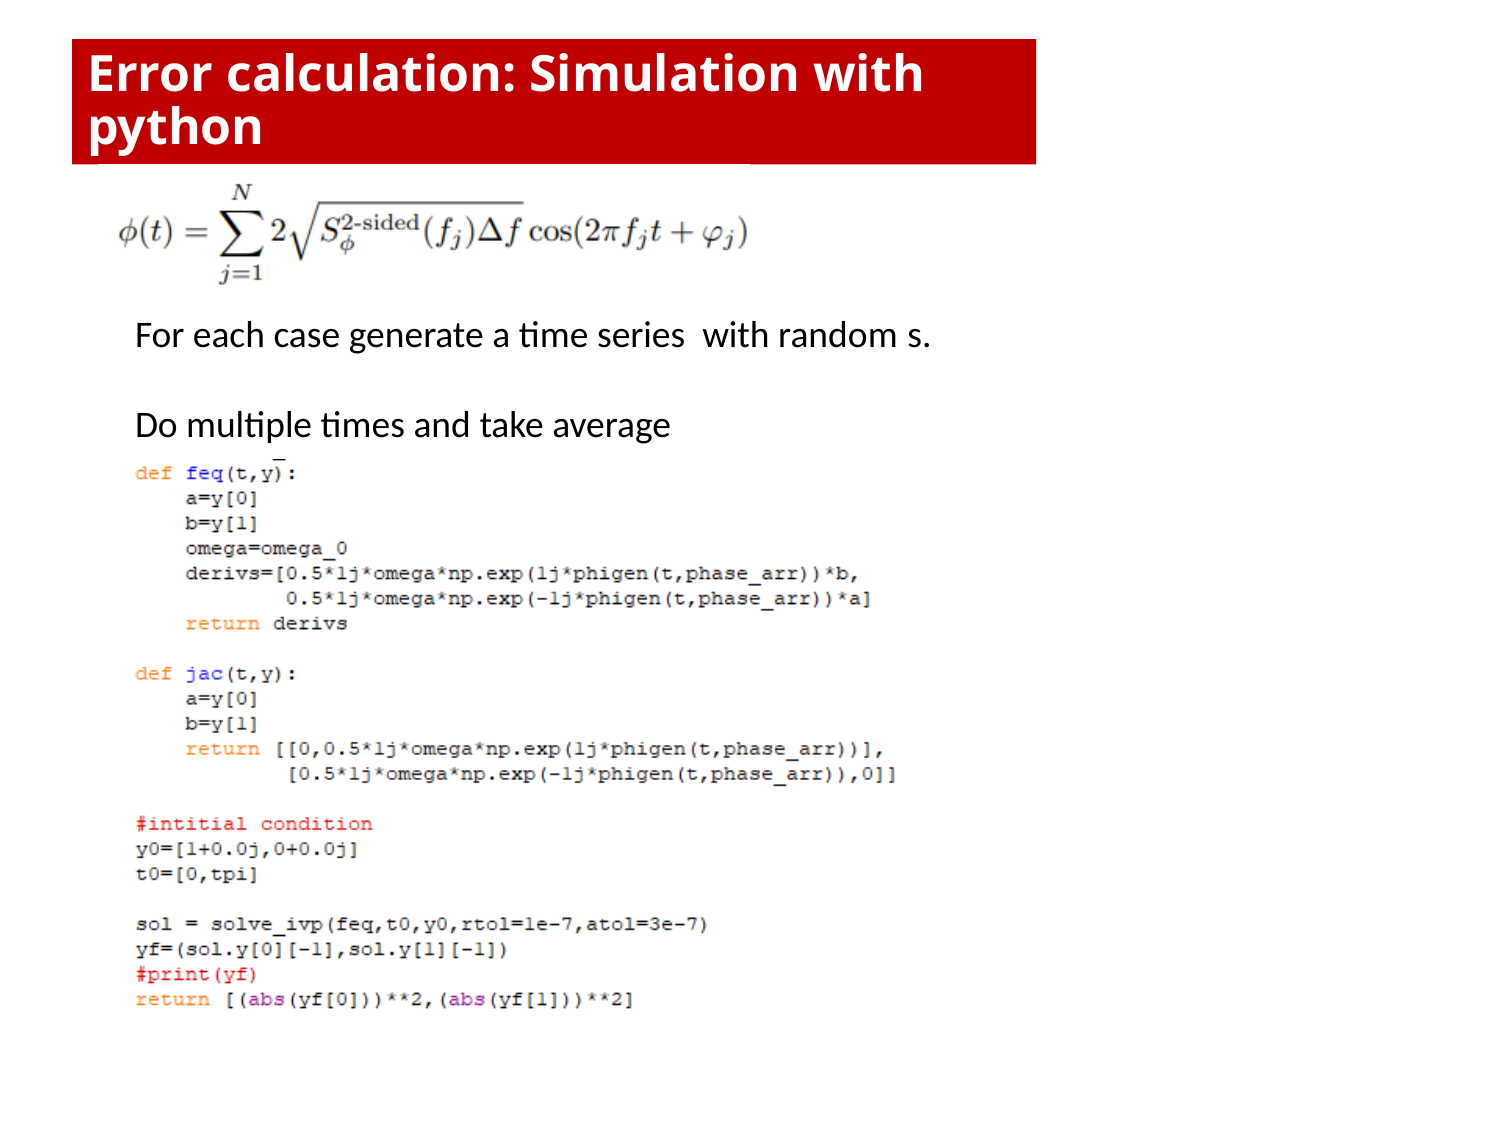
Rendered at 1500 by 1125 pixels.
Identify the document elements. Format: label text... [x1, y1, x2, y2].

title Error calculation: Simulation with python [72, 39, 1037, 165]
picture [98, 459, 921, 1018]
picture [98, 164, 750, 288]
